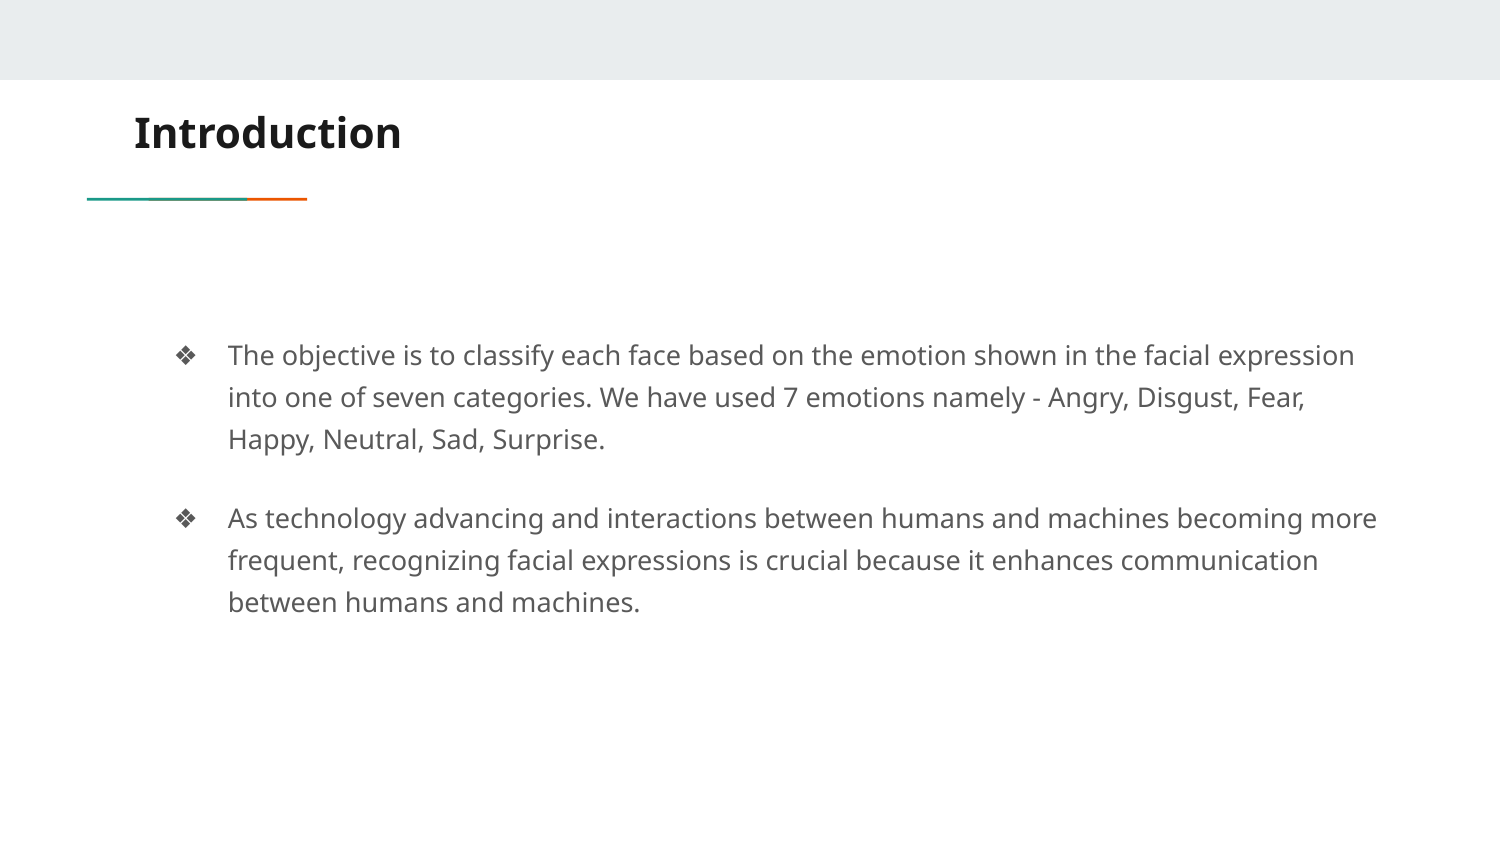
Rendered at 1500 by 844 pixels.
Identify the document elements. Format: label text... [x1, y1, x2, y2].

list The objective is to classify each face based on the emotion shown in the facial expression into one of seven categories. We have used 7 emotions namely - Angry, Disgust, Fear, Happy, Neutral, Sad, Surprise. As technology advancing and interactions between humans and machines becoming more frequent, recognizing facial expressions is crucial because it enhances communication between humans and machines. [131, 315, 1394, 687]
title Introduction [119, 88, 1381, 177]
